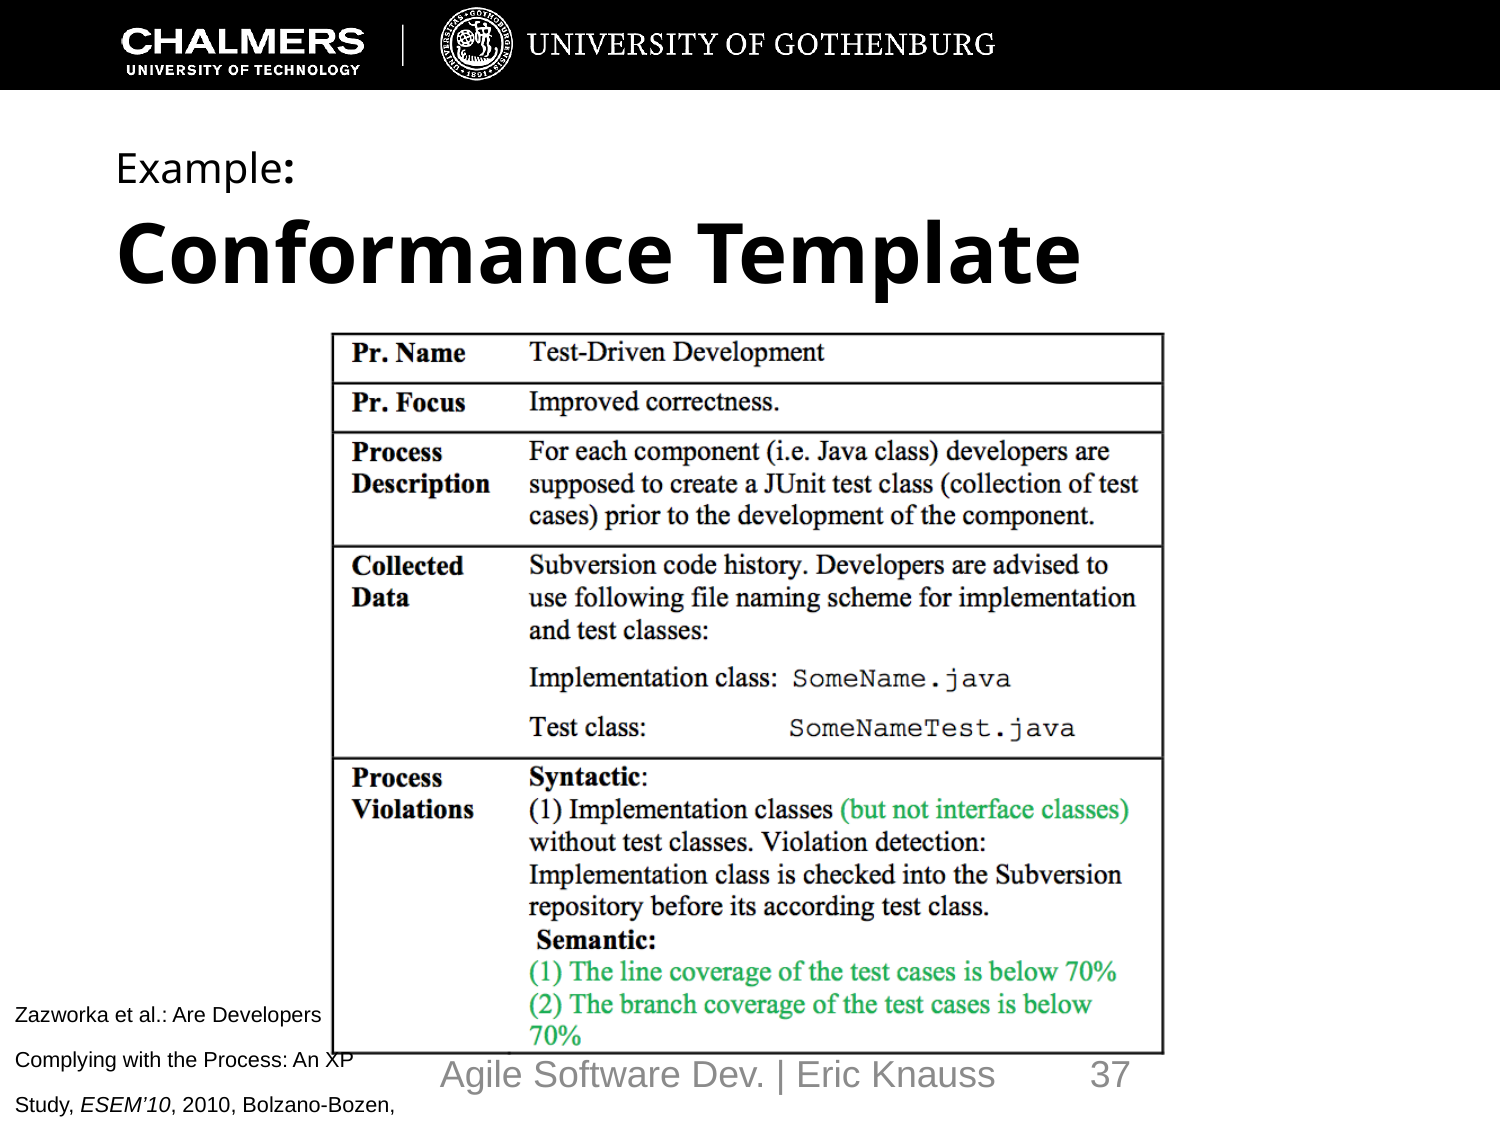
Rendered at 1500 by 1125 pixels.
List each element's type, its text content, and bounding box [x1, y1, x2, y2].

text_box Zazworka et al.: Are Developers Complying with the Process: An XP Study, ESEM’10, 2010, Bolzano-Bozen, Italy. [0, 989, 425, 1125]
title Example: Conformance Template [100, 137, 1500, 263]
text_box 37 [1074, 1042, 1425, 1103]
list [111, 325, 1388, 1064]
text_box Agile Software Dev. | Eric Knauss [425, 1072, 1074, 1103]
picture [112, 7, 999, 84]
